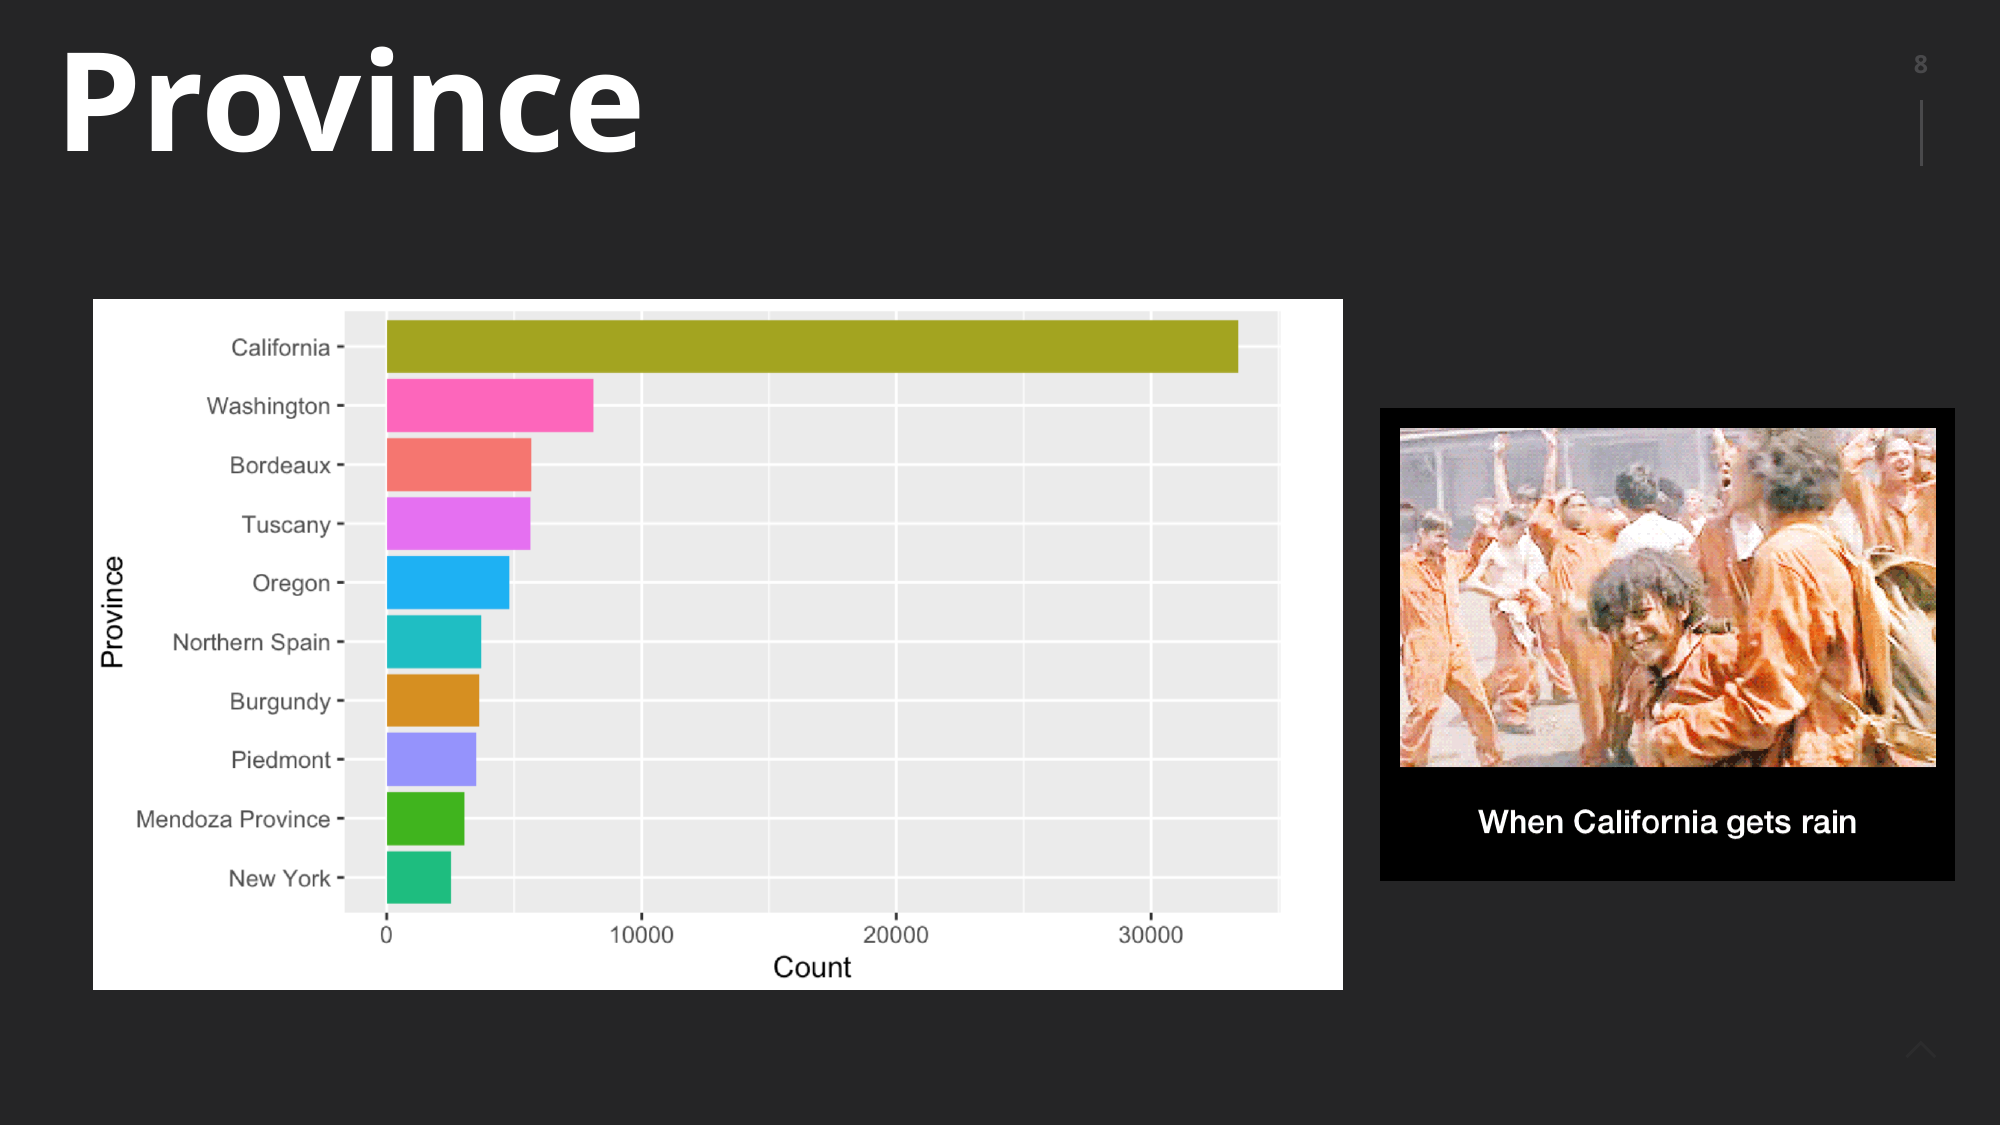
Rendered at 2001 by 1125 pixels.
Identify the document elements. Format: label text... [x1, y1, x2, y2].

title Province [55, 25, 1254, 413]
picture [93, 299, 1343, 990]
picture [1380, 408, 1955, 881]
